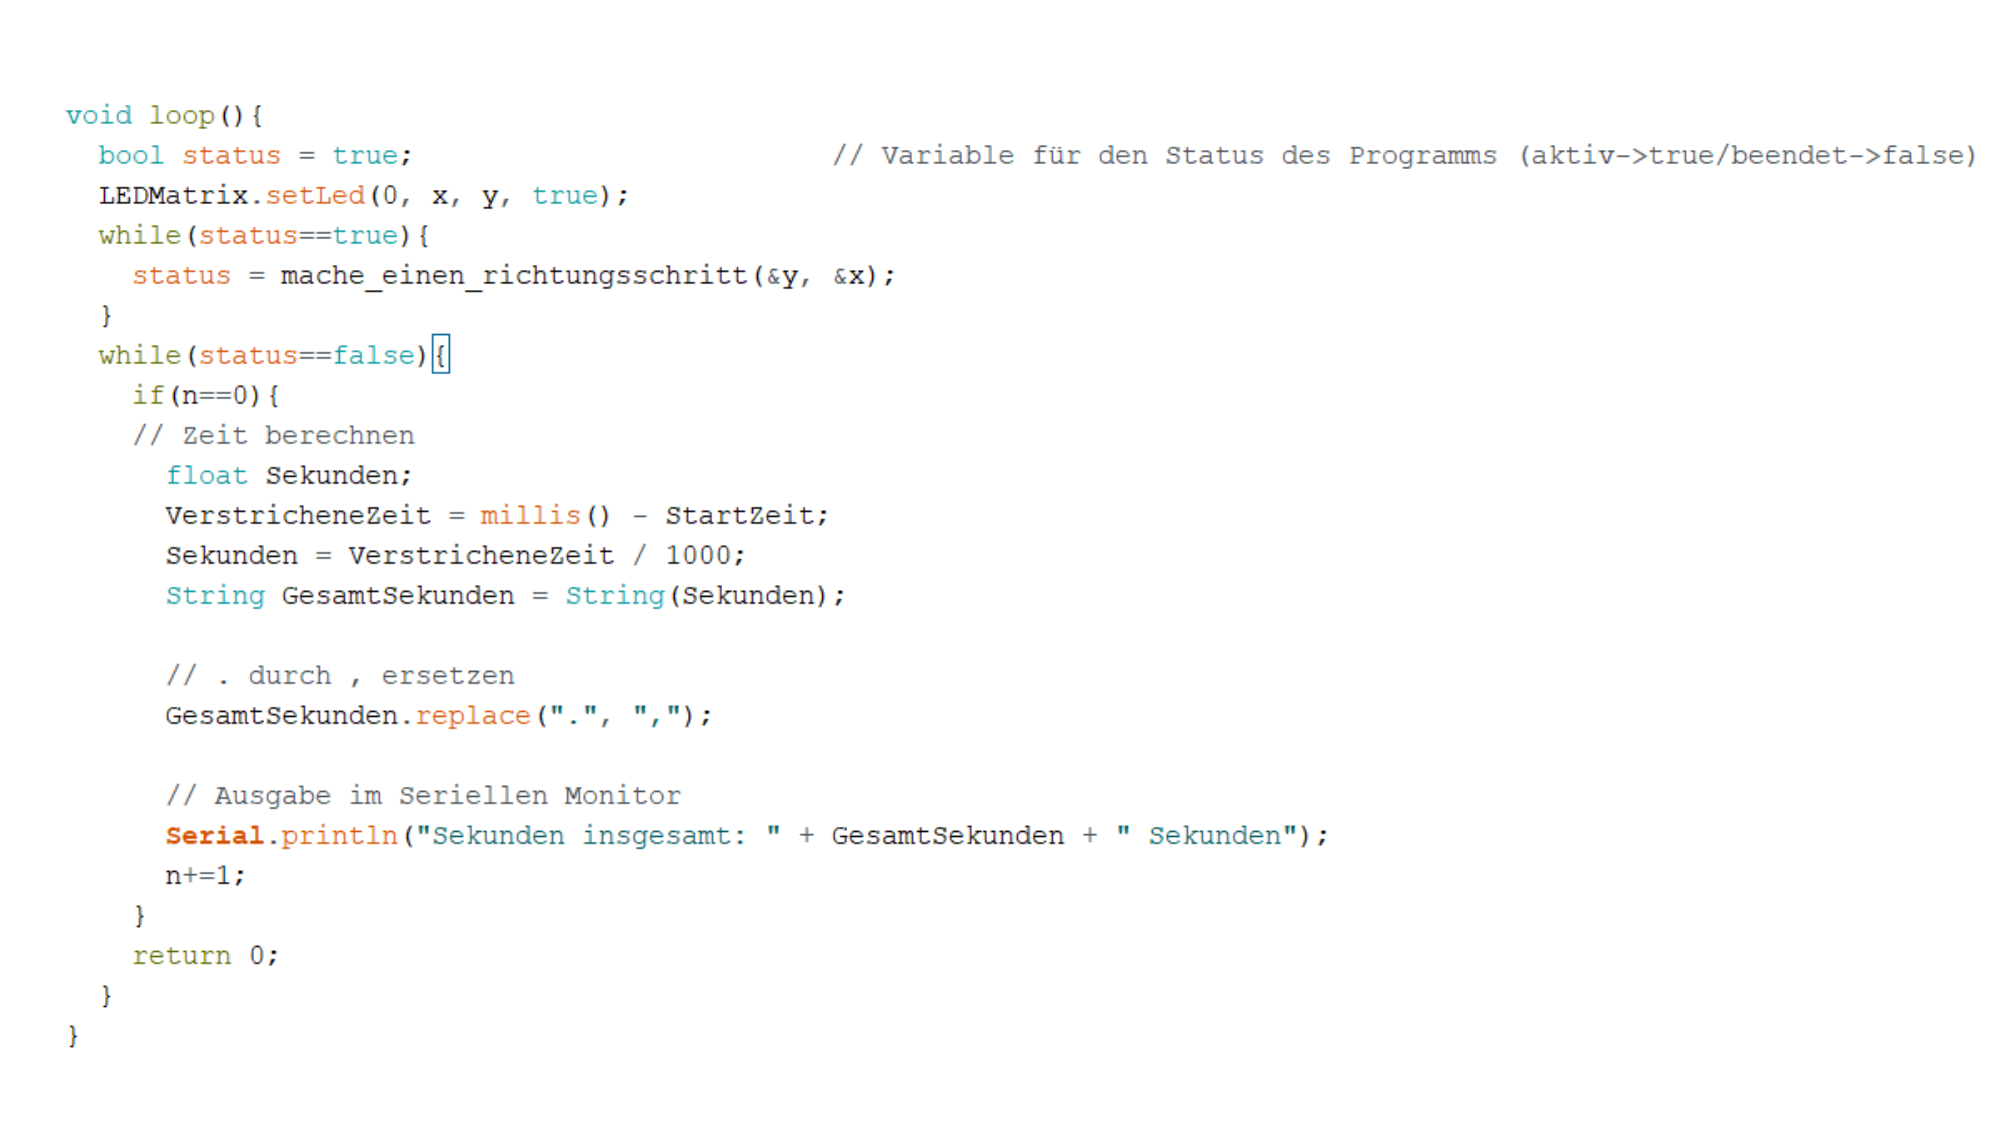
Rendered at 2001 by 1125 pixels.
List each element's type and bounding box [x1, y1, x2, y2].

picture [59, 99, 2000, 1058]
